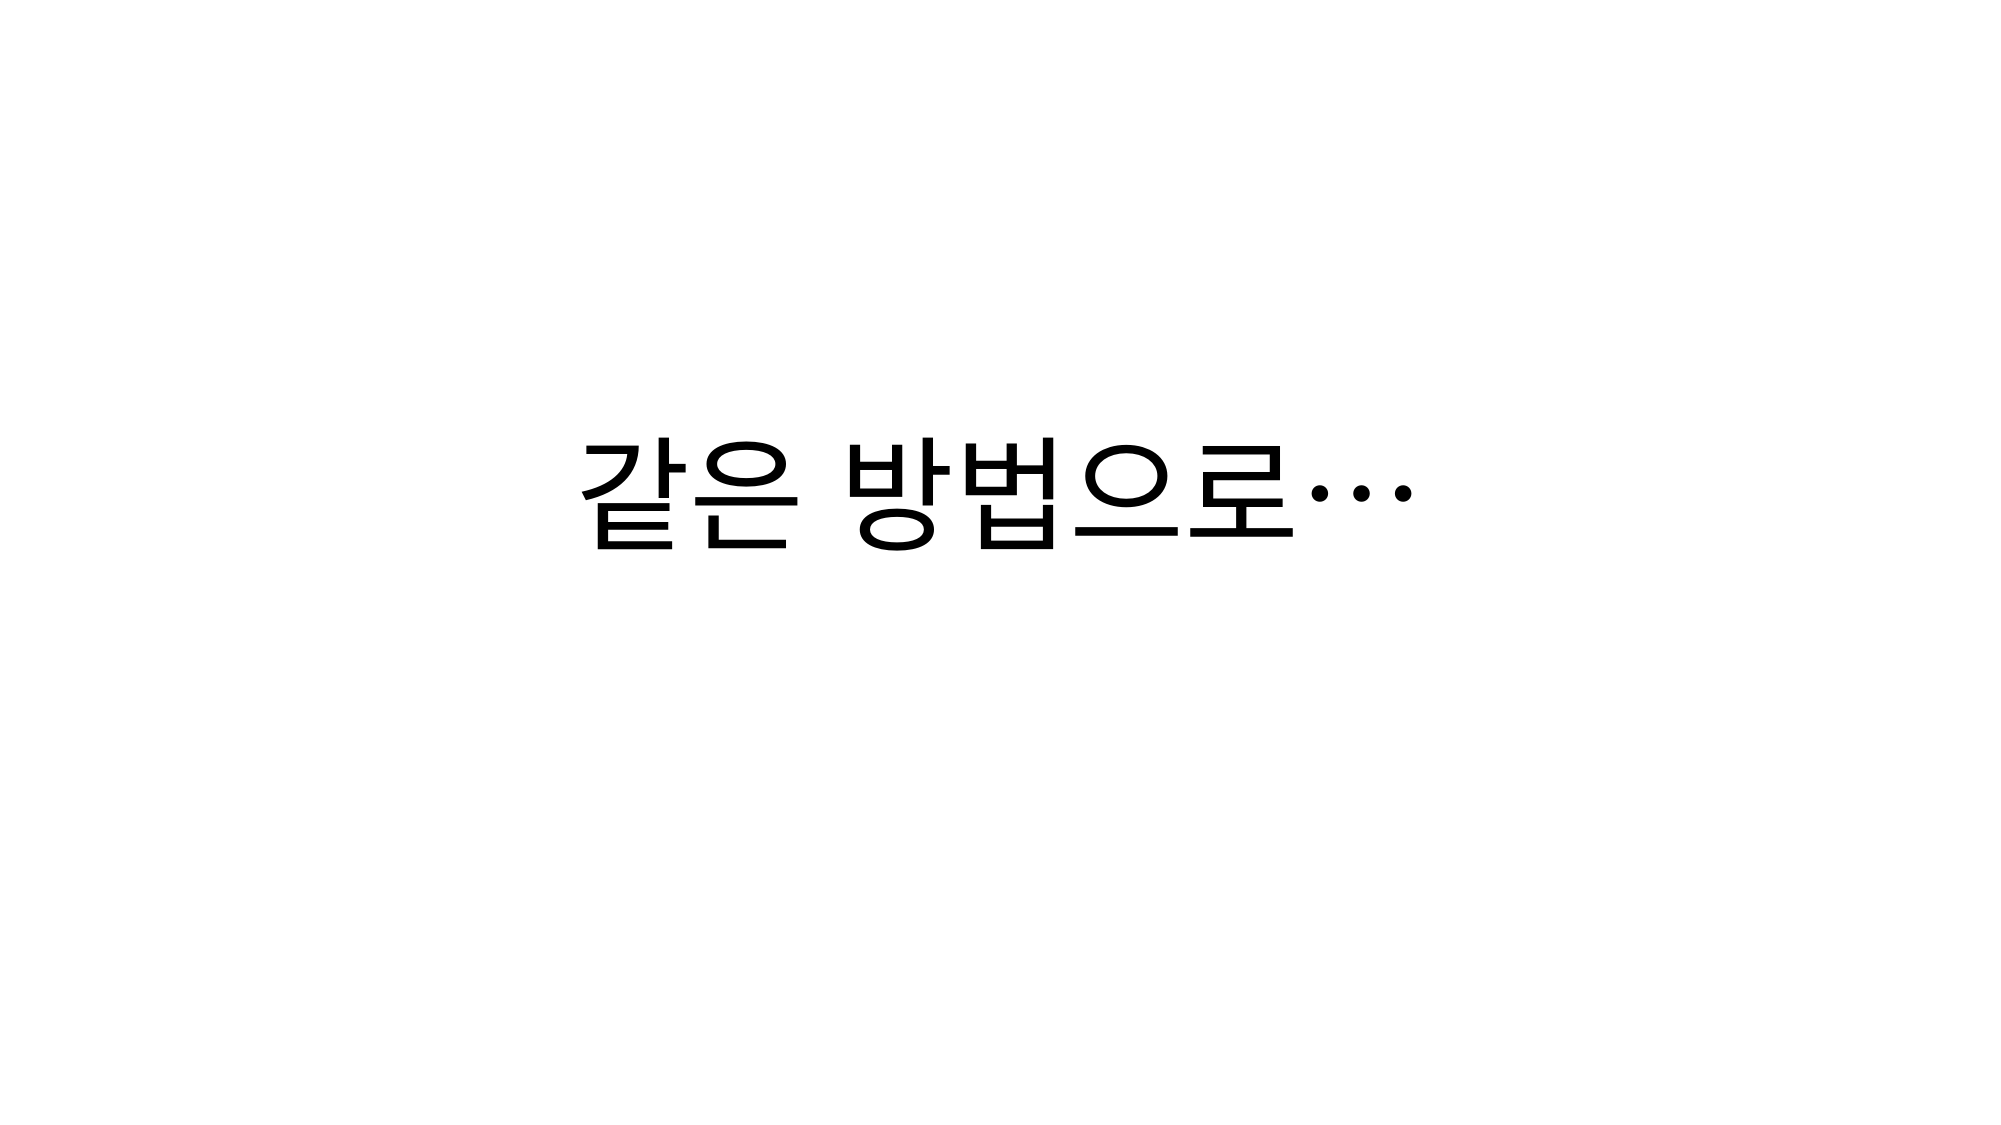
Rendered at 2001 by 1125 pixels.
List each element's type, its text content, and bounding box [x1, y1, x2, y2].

title 같은 방법으로… [249, 184, 1750, 576]
